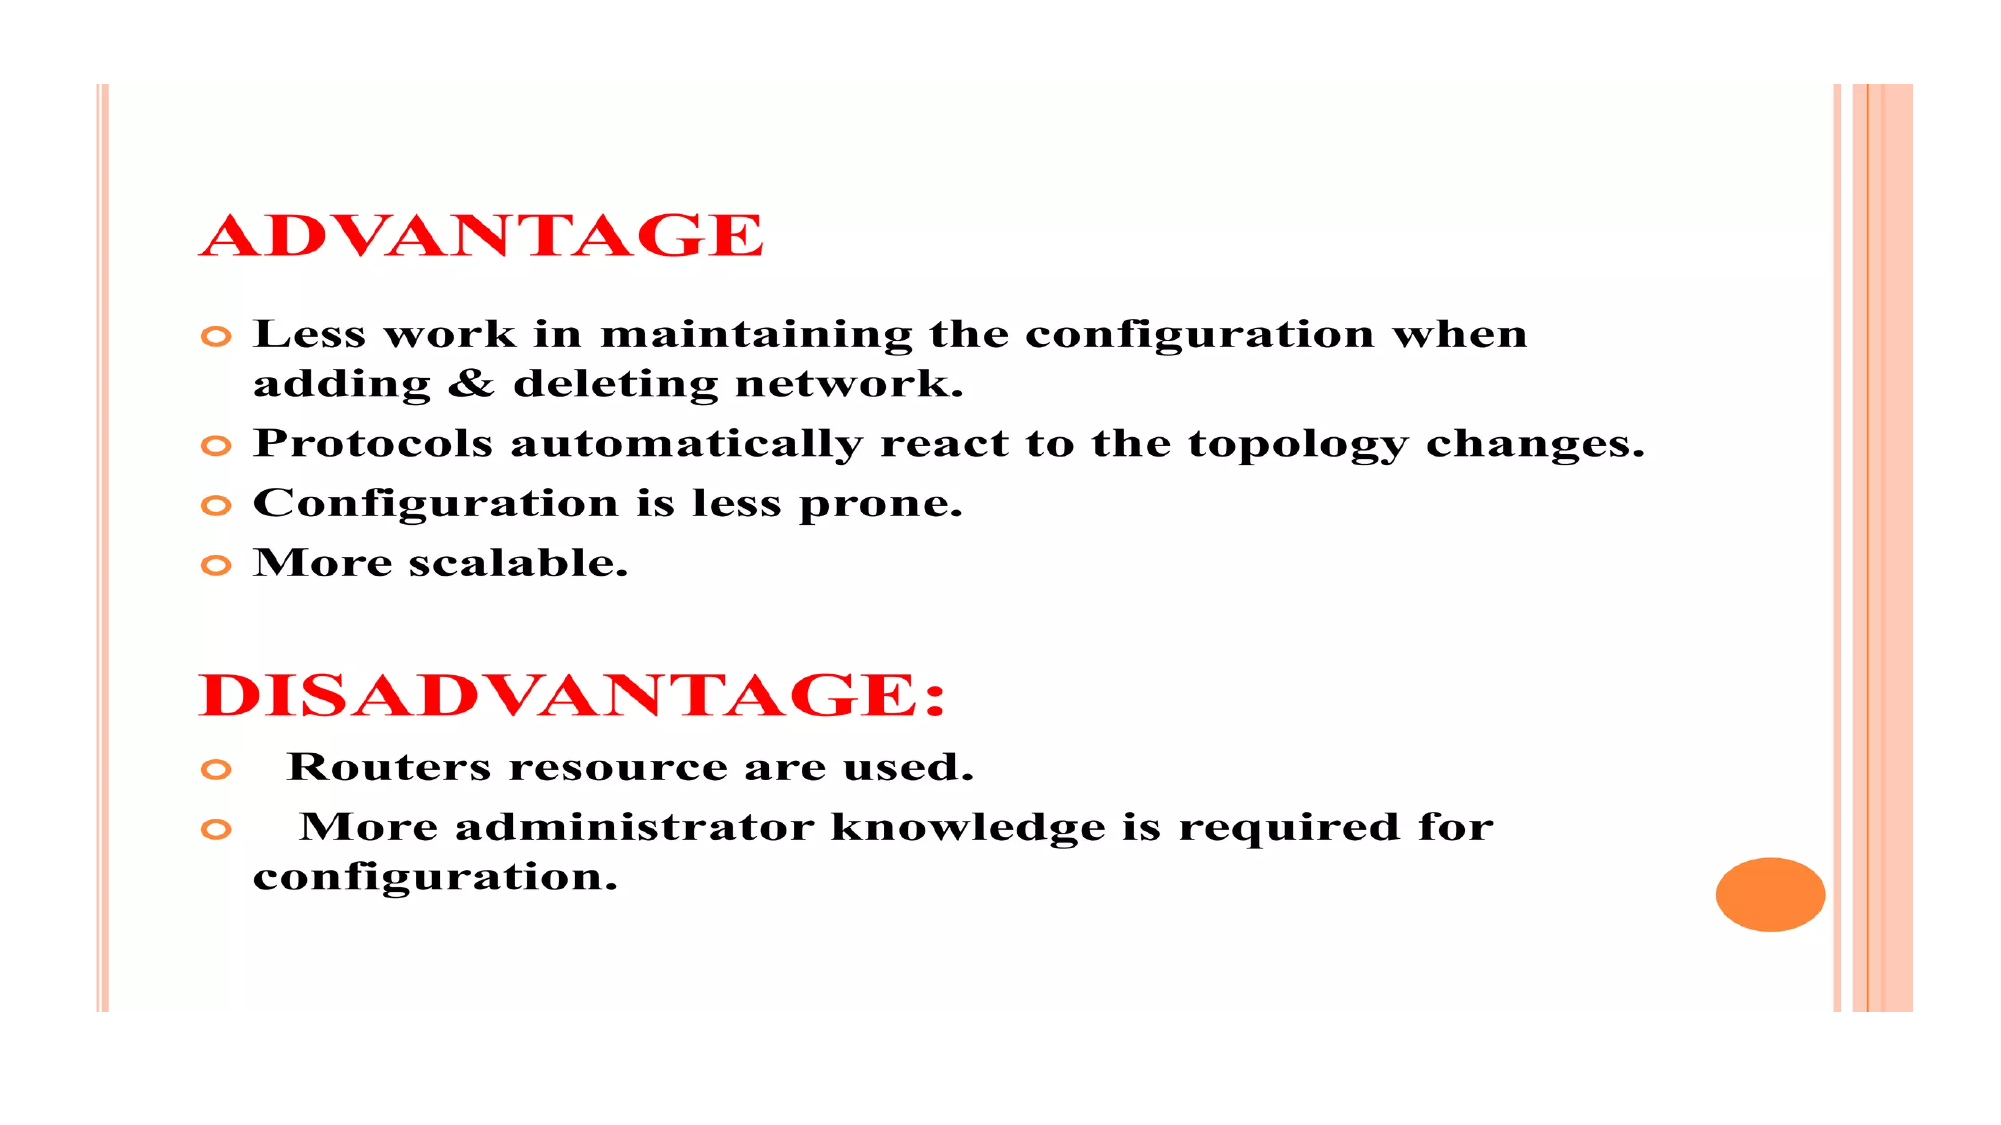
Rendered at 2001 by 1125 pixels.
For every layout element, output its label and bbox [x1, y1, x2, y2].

list [87, 84, 1913, 1012]
